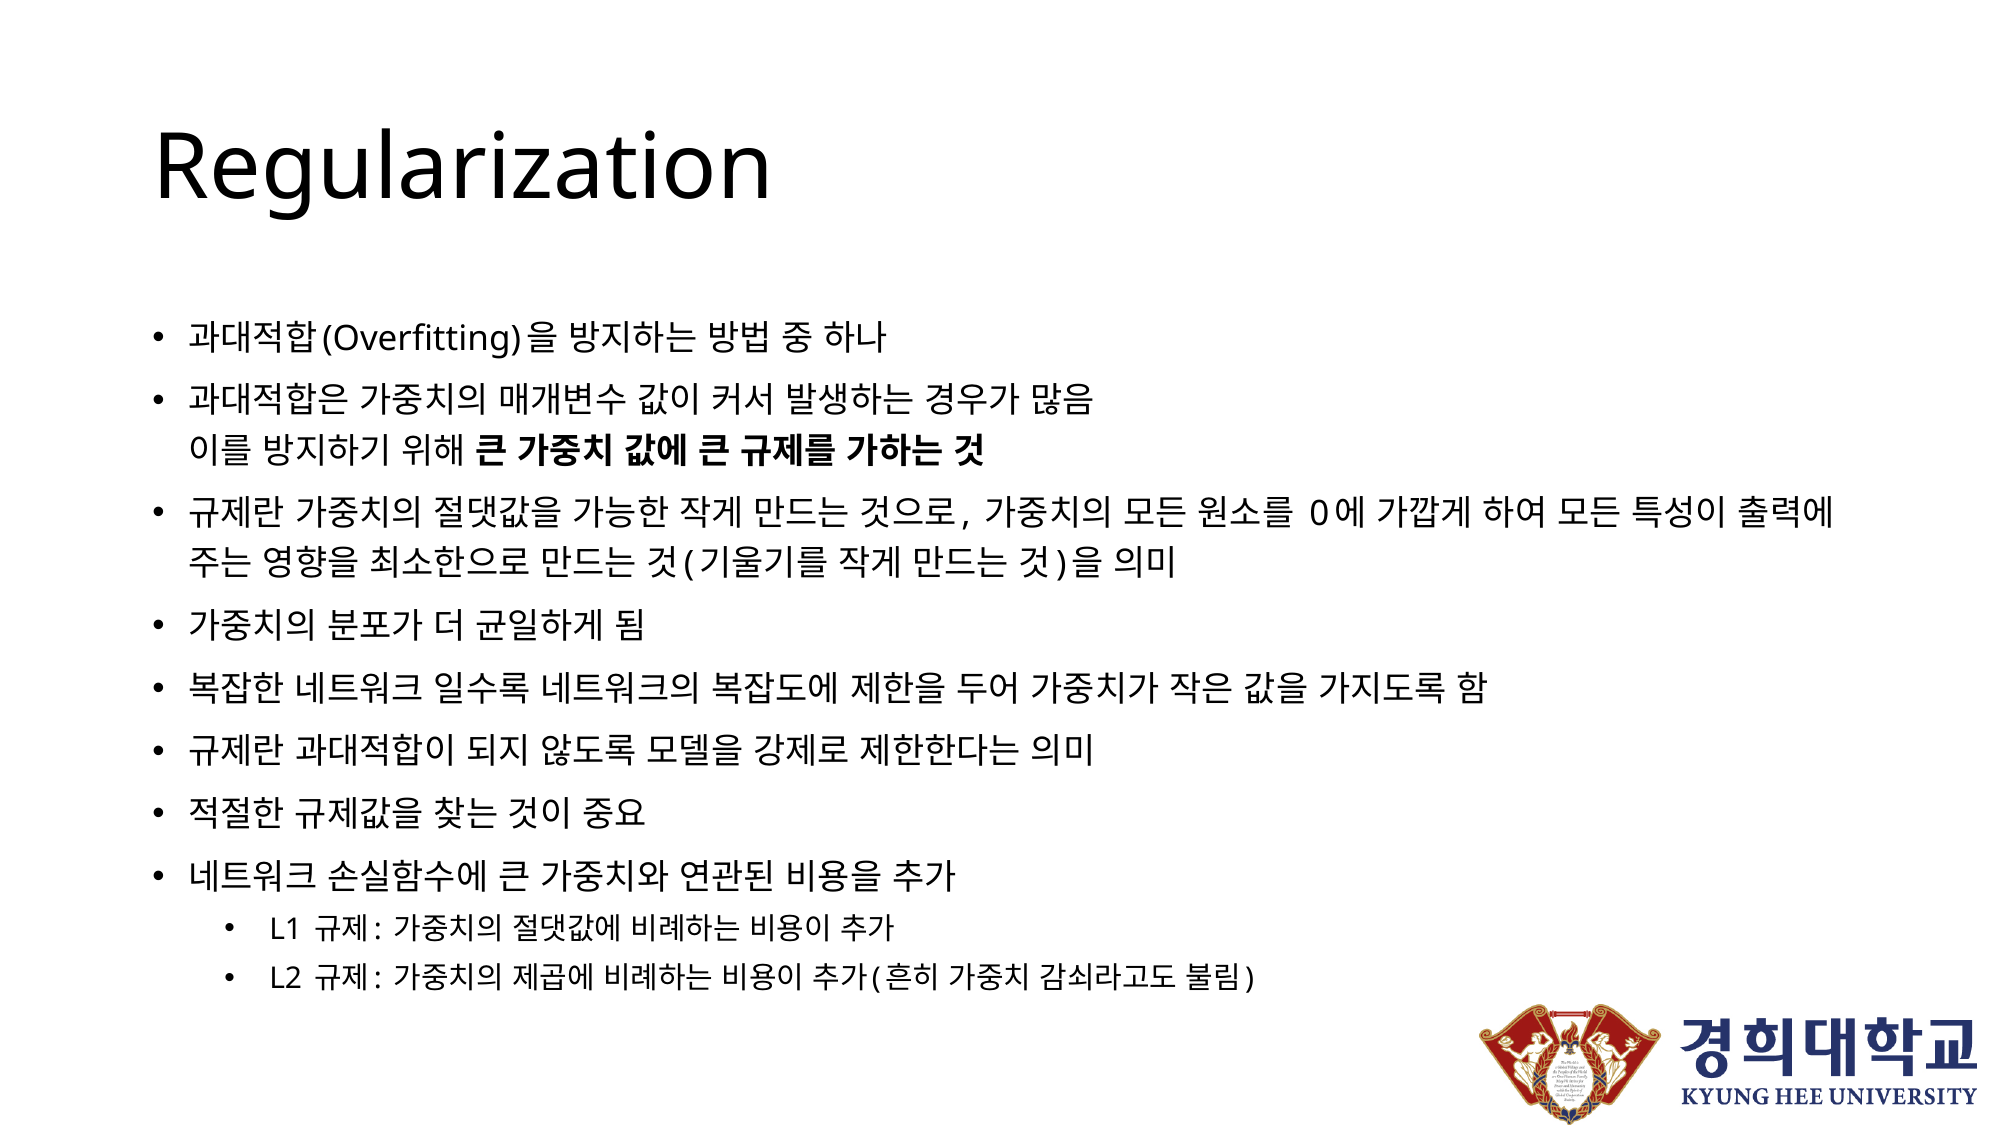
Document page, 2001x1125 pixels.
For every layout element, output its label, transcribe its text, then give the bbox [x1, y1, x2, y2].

list 과대적합(Overfitting)을 방지하는 방법 중 하나 과대적합은 가중치의 매개변수 값이 커서 발생하는 경우가 많음 이를 방지하기 위해 큰 가중치 값에 큰 규제를 가하는 것 규제란 가중치의 절댓값을 가능한 작게 만드는 것으로, 가중치의 모든 원소를 0에 가깝게 하여 모든 특성이 출력에 주는 영향을 최소한으로 만드는 것(기울기를 작게 만드는 것)을 의미 가중치의 분포가 더 균일하게 됨 복잡한 네트워크 일수록 네트워크의 복잡도에 제한을 두어 가중치가 작은 값을 가지도록 함 규제란 과대적합이 되지 않도록 모델을 강제로 제한한다는 의미 적절한 규제값을 찾는 것이 중요 네트워크 손실함수에 큰 가중치와 연관된 비용을 추가 L1 규제: 가중치의 절댓값에 비례하는 비용이 추가 L2 규제: 가중치의 제곱에 비례하는 비용이 추가(흔히 가중치 감쇠라고도 불림) [137, 299, 1863, 1014]
picture [1479, 1004, 1977, 1125]
title Regularization [137, 59, 1863, 278]
